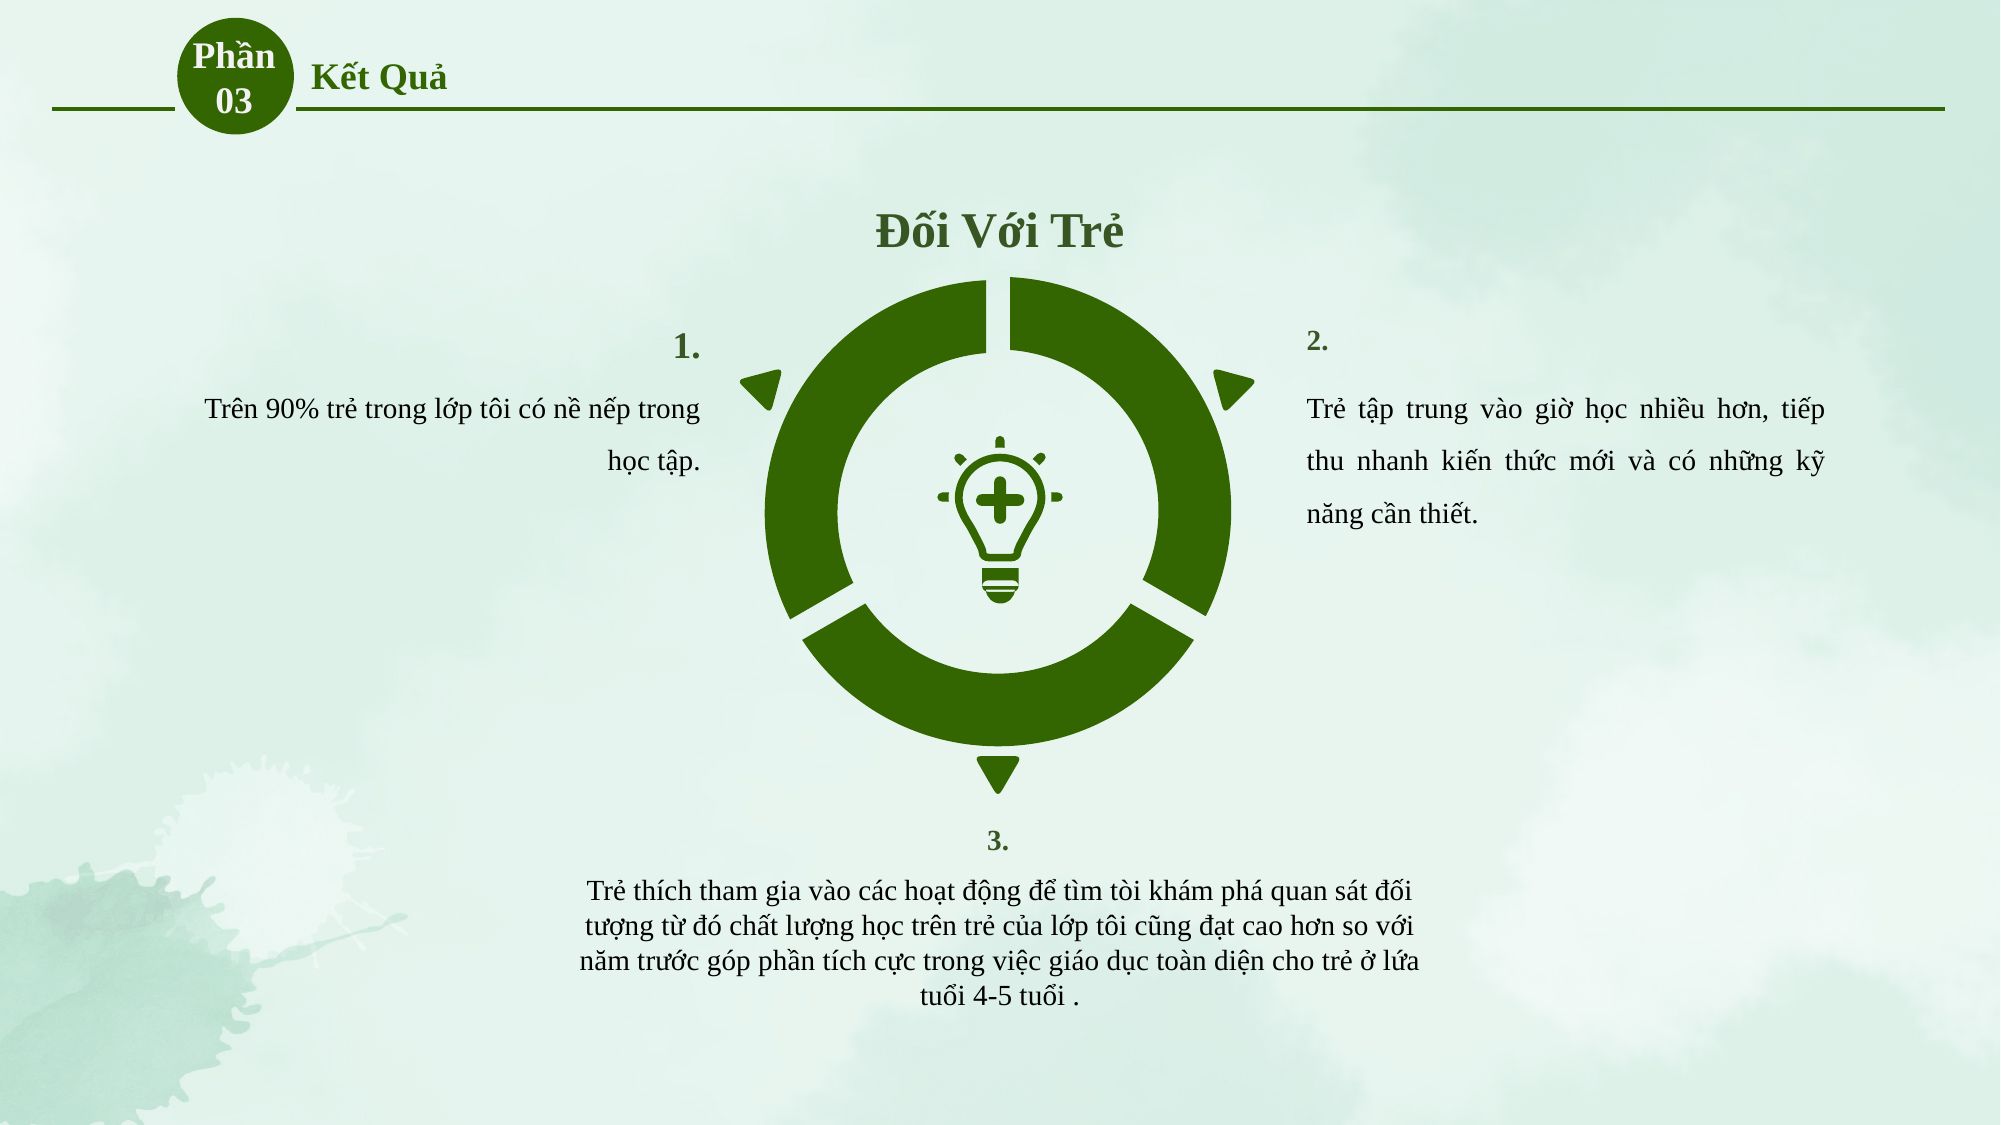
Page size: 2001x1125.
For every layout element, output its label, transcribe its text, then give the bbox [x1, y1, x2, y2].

text_box 1. [235, 313, 716, 364]
text_box [739, 372, 764, 408]
text_box 2. [1291, 313, 1772, 364]
text_box 3. [758, 813, 1238, 863]
text_box [976, 756, 1020, 795]
text_box Đối Với Trẻ [860, 159, 1141, 265]
text_box Trẻ tập trung vào giờ học nhiều hơn, tiếp thu nhanh kiến thức mới và có những kỹ năng cần thiết. [1291, 364, 1841, 537]
text_box Kết Quả [296, 44, 690, 105]
text_box Trên 90% trẻ trong lớp tôi có nề nếp trong học tập. [174, 364, 716, 484]
picture [0, 0, 2001, 1125]
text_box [175, 17, 294, 175]
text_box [764, 277, 1232, 747]
text_box [1232, 373, 1255, 406]
text_box Trẻ thích tham gia vào các hoạt động để tìm tòi khám phá quan sát đối tượng từ đó chất lượng học trên trẻ của lớp tôi cũng đạt cao hơn so với năm trước góp phần tích cực trong việc giáo dục toàn diện cho trẻ ở lứa tuổi 4-5 tuổi . [564, 863, 1436, 1019]
